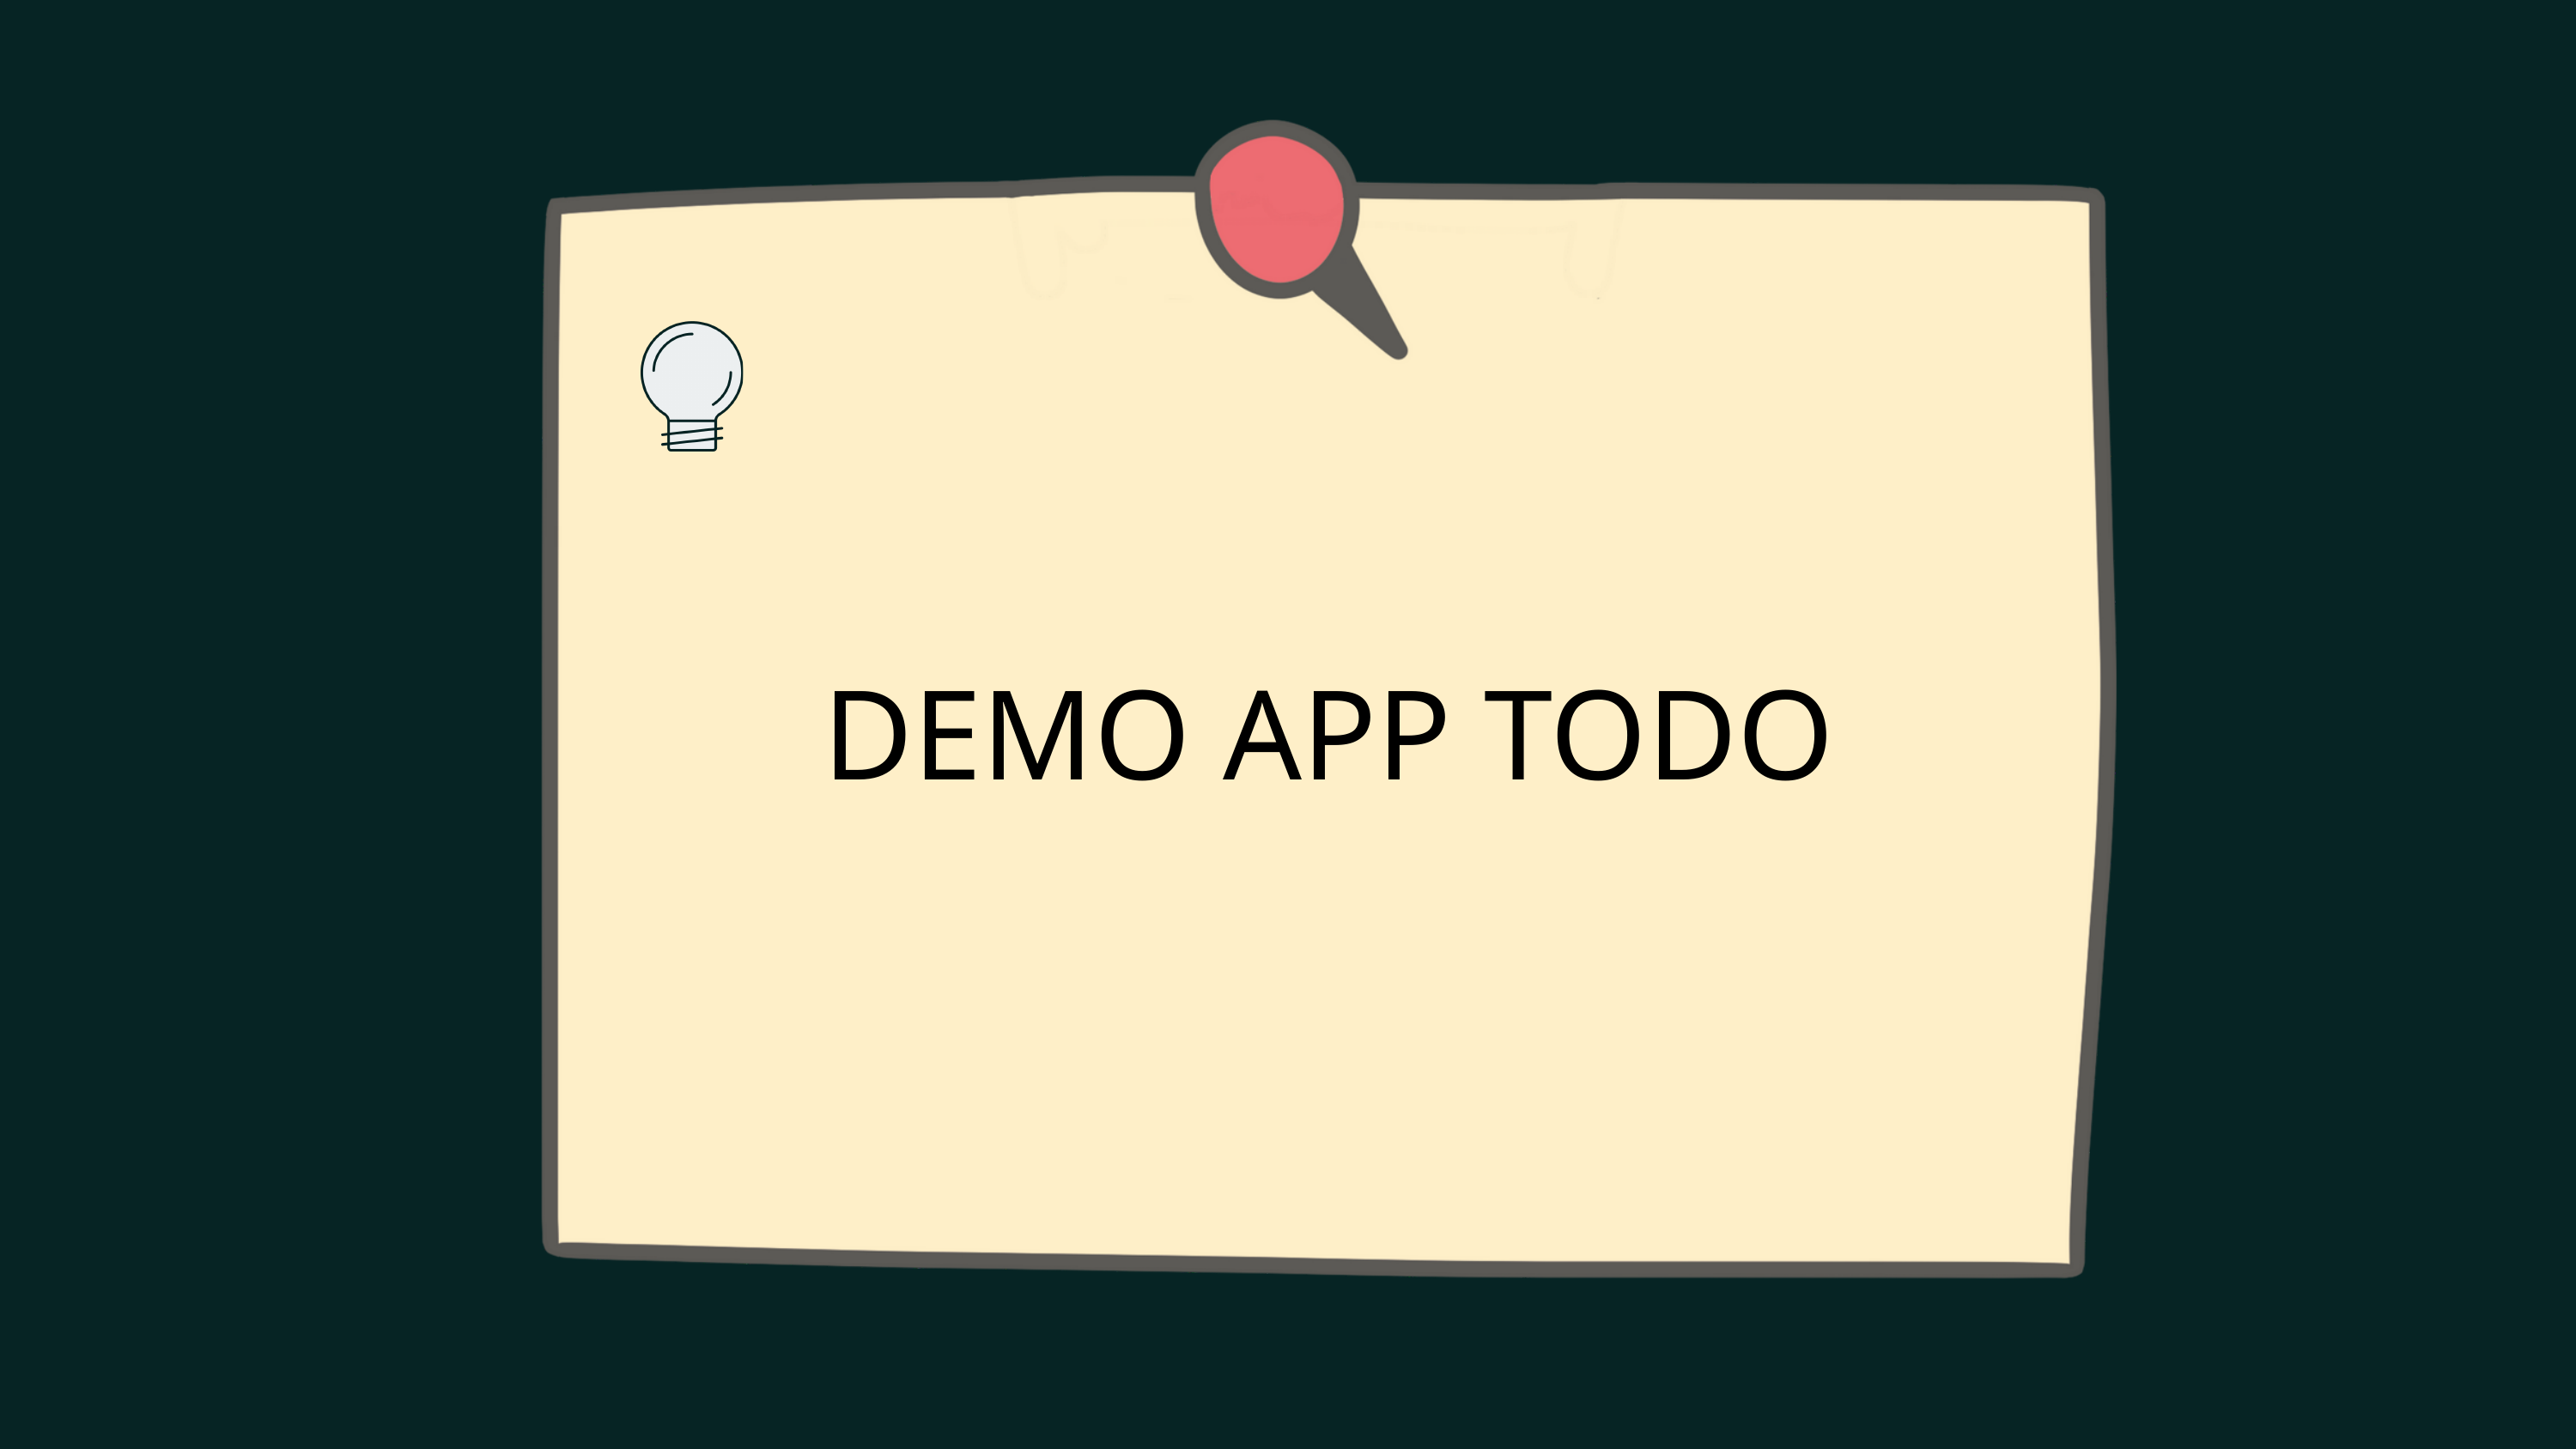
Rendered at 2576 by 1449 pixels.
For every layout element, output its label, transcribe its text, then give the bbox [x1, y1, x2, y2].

text_box [541, 119, 2117, 1279]
text_box [640, 320, 744, 452]
text_box DEMO APP TODO [714, 631, 1944, 805]
